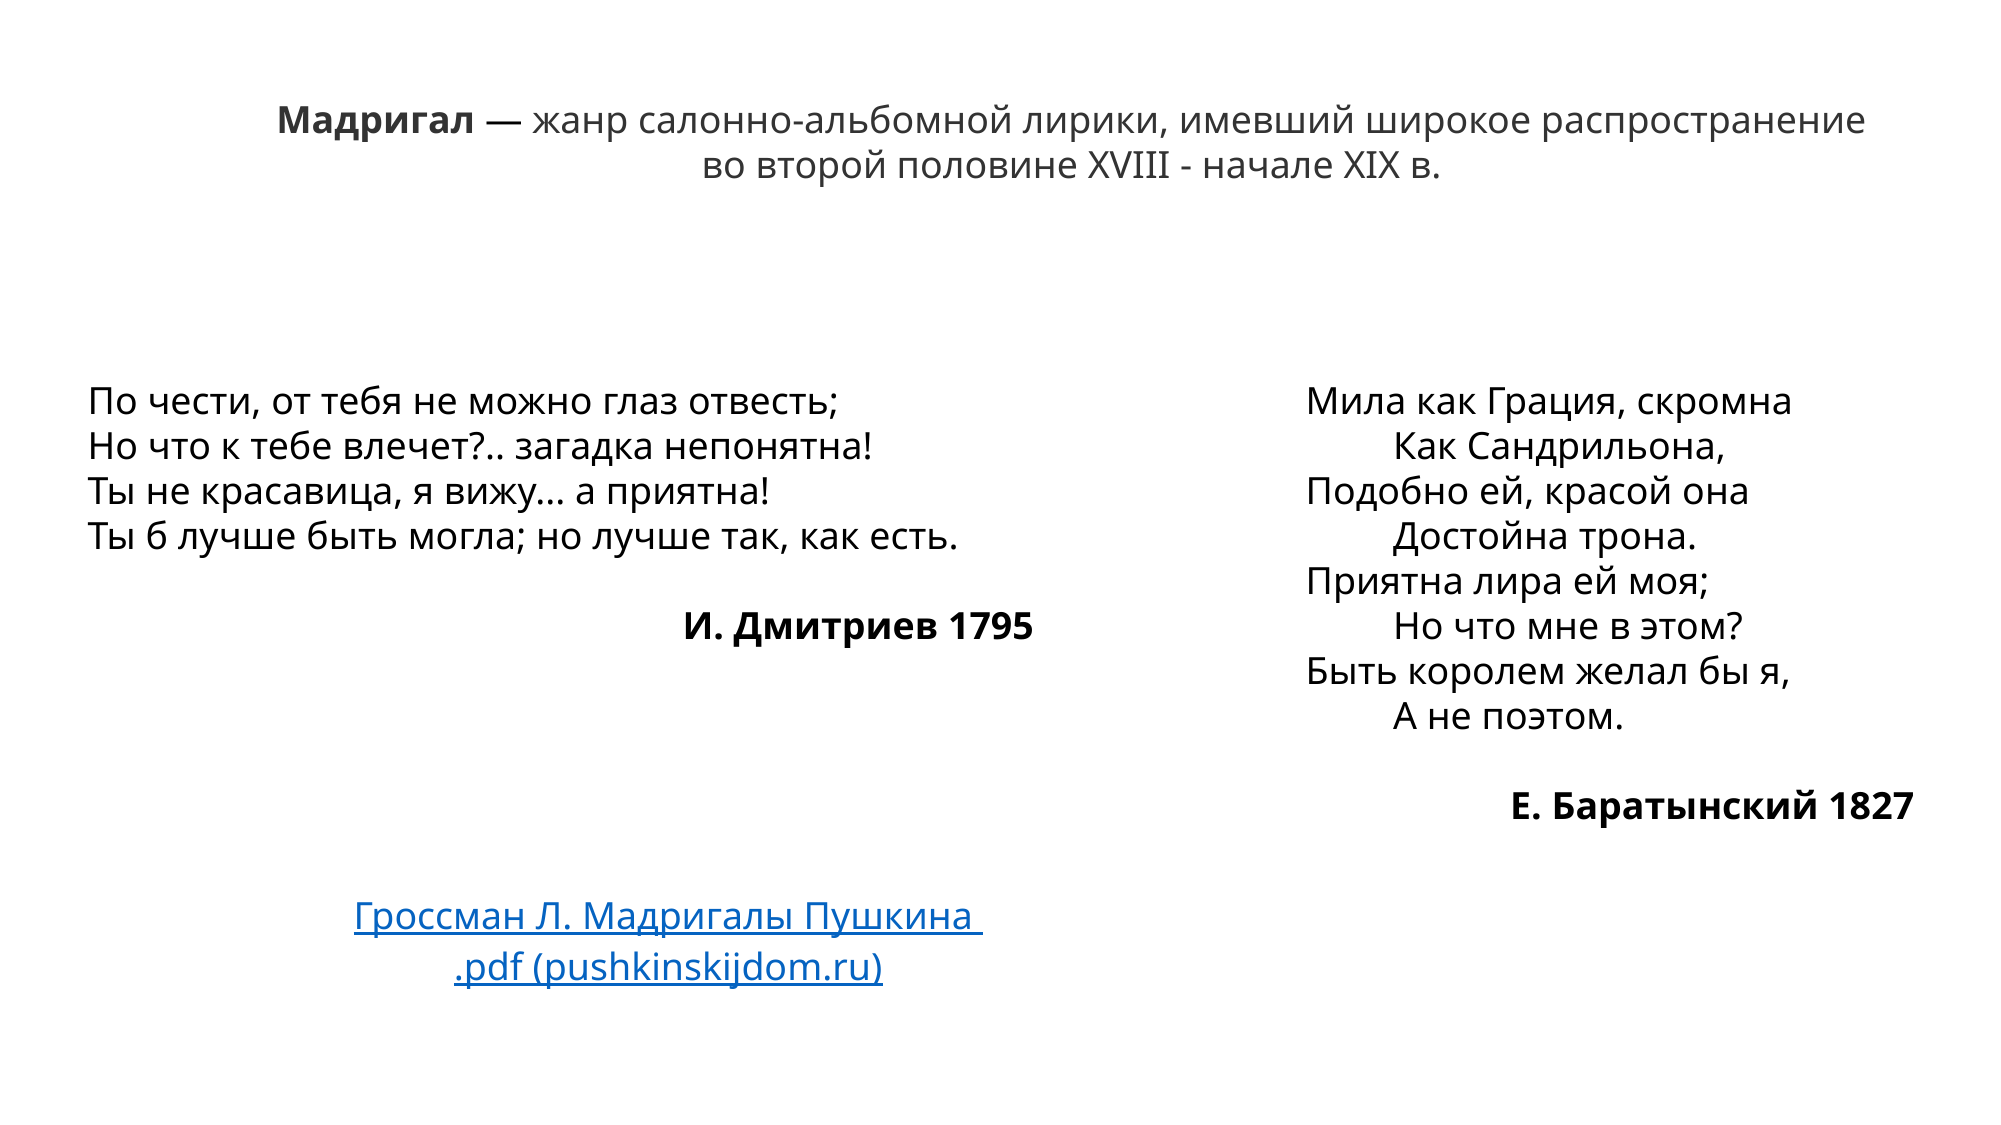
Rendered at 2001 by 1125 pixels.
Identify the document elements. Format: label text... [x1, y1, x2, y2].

text_box Гроссман Л. Мадригалы Пушкина .pdf (pushkinskijdom.ru) [164, 884, 1173, 1002]
text_box Мила как Грация, скромна Как Сандрильона, Подобно ей, красой она Достойна трона. Приятна лира ей моя; Но что мне в этом? Быть королем желал бы я, А не поэтом. Е. Баратынский 1827 [1290, 370, 1941, 835]
text_box По чести, от тебя не можно глаз отвесть; Но что к тебе влечет?.. загадка непонятна! Ты не красавица, я вижу... а приятна! Ты б лучше быть могла; но лучше так, как есть. И. Дмитриев 1795 [72, 370, 1142, 655]
text_box Мадригал — жанр салонно-альбомной лирики, имевший широкое распространение во второй половине XVIII - начале XIX в. [237, 88, 1906, 194]
